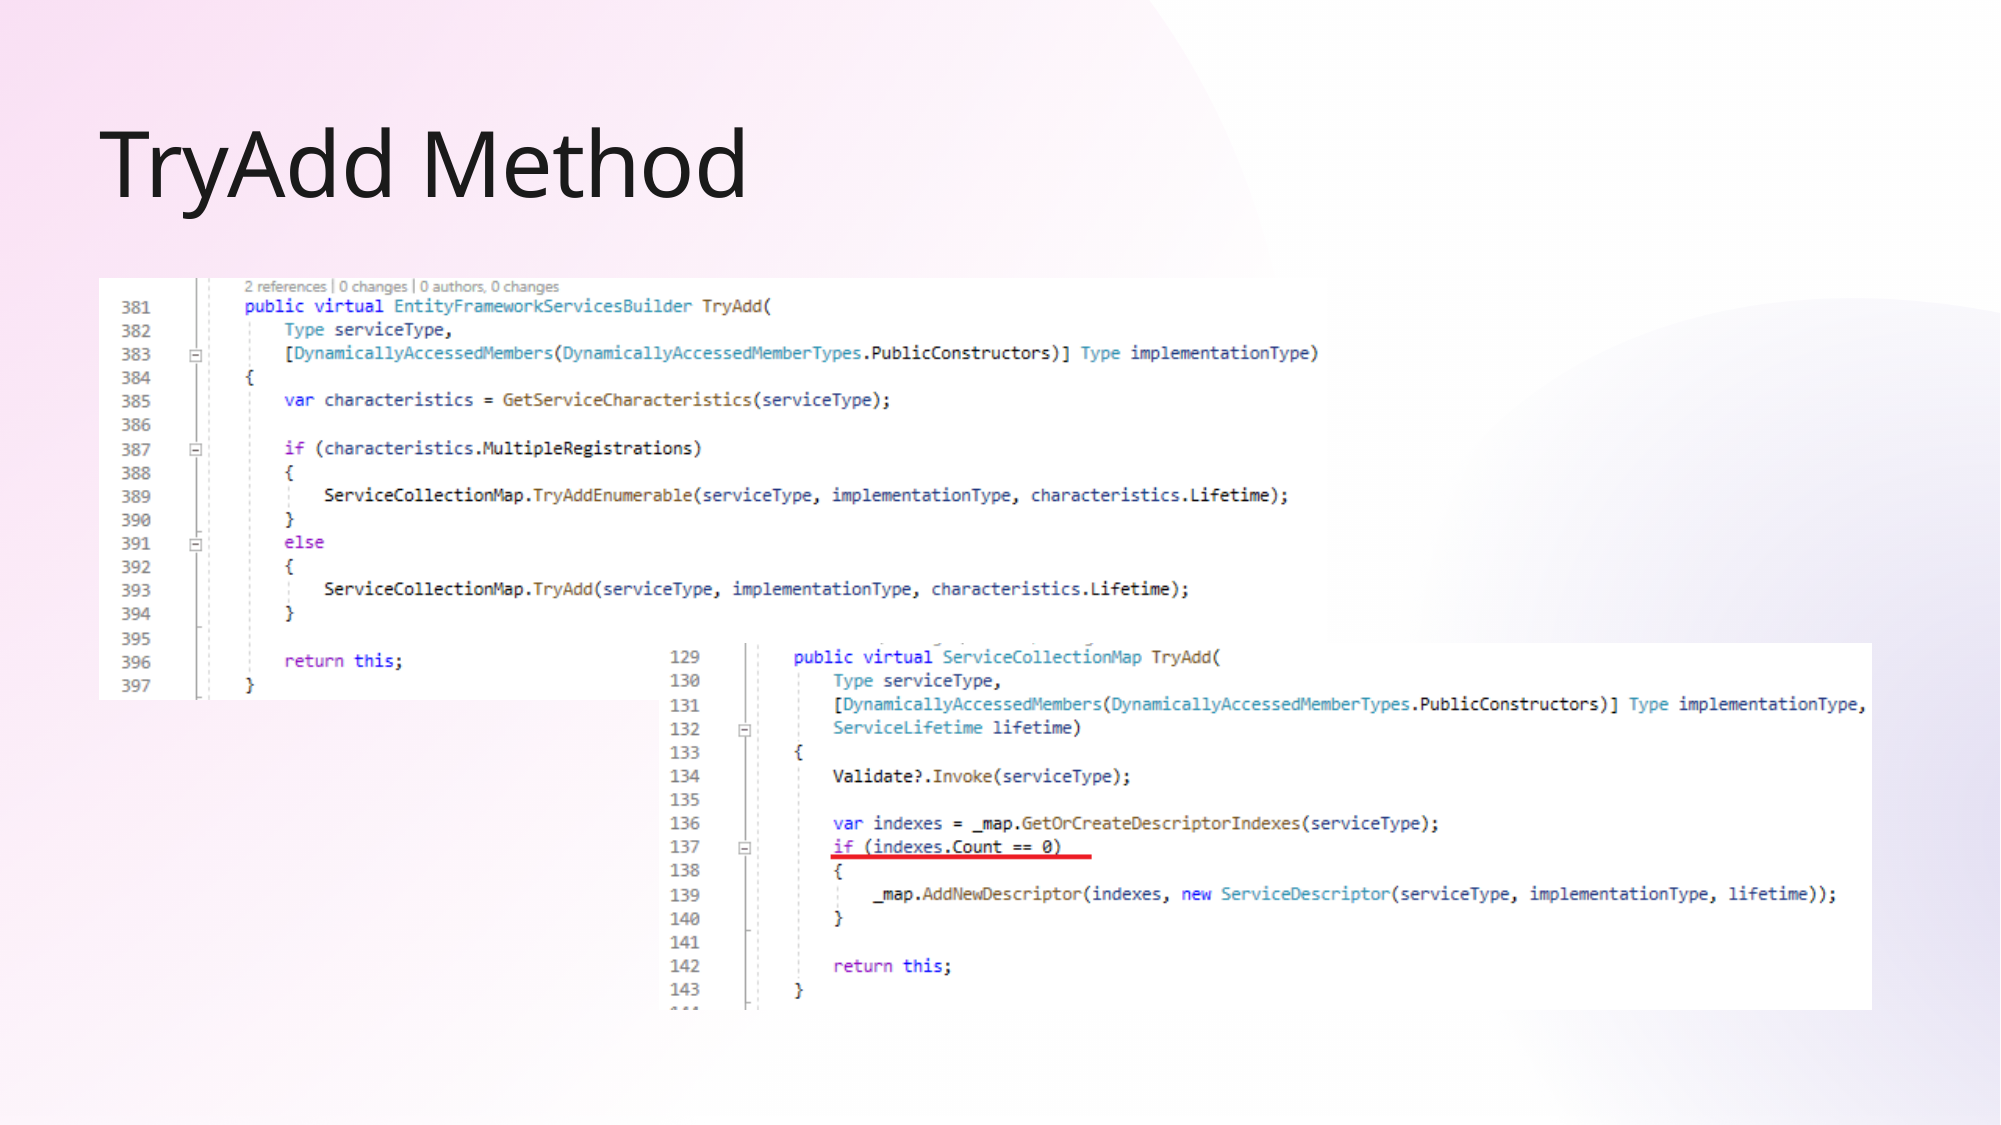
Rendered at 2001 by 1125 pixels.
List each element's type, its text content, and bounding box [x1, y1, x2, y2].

title TryAdd Method [99, 99, 1900, 235]
picture [0, 0, 2001, 1125]
